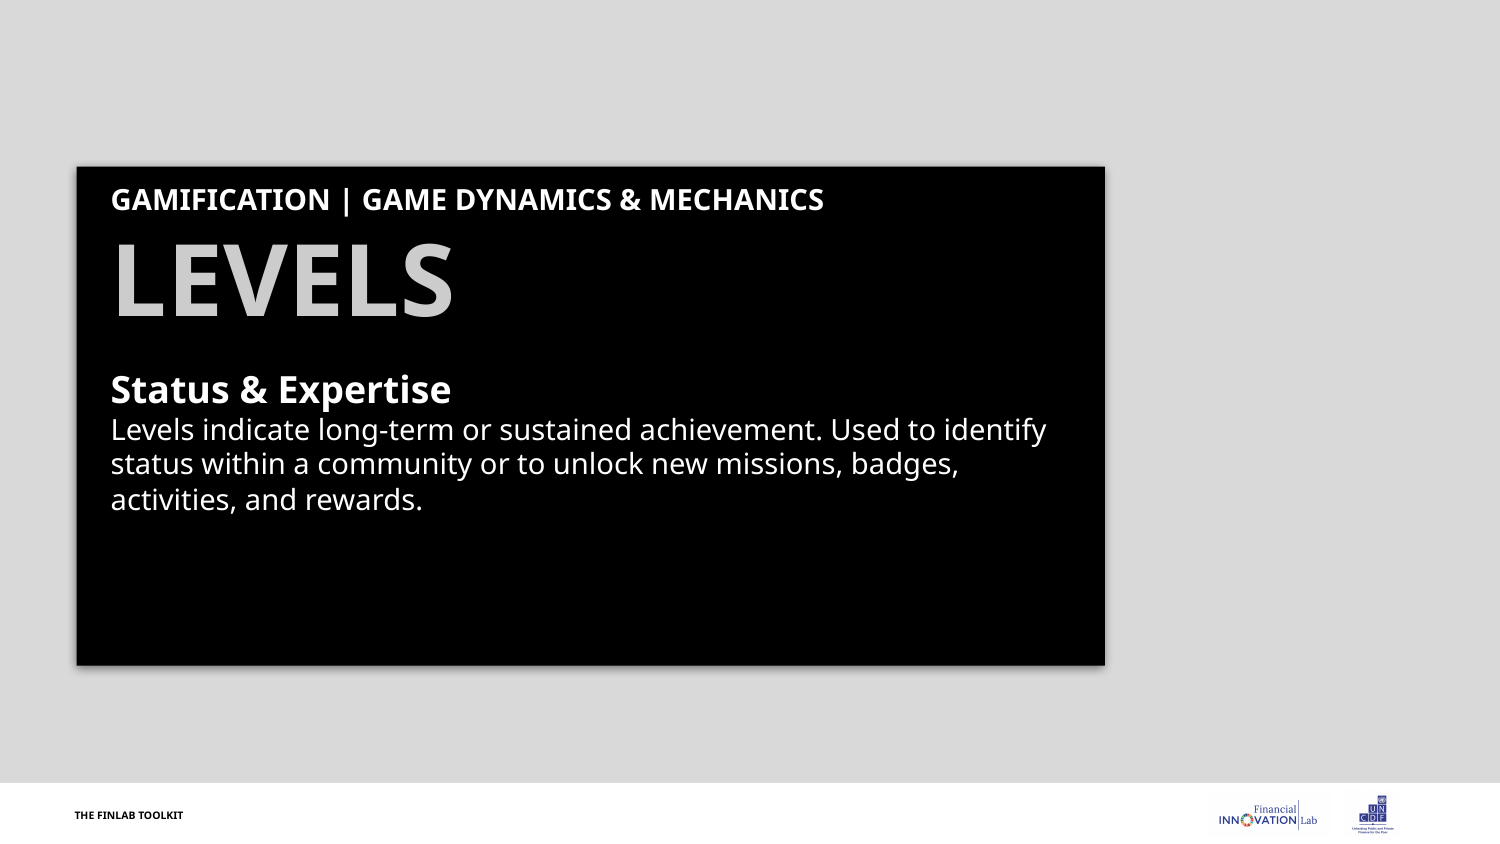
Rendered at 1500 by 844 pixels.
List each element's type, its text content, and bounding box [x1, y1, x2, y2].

picture [1344, 789, 1400, 837]
list GAMIFICATION | GAME DYNAMICS & MECHANICS LEVELS Status & Expertise Levels indicate long-term or sustained achievement. Used to identify status within a community or to unlock new missions, badges, activities, and rewards. [76, 166, 1105, 666]
title THE FINLAB TOOLKIT [59, 793, 752, 837]
text_box [0, 0, 1500, 782]
text_box [0, 782, 1500, 844]
picture [1206, 792, 1333, 837]
